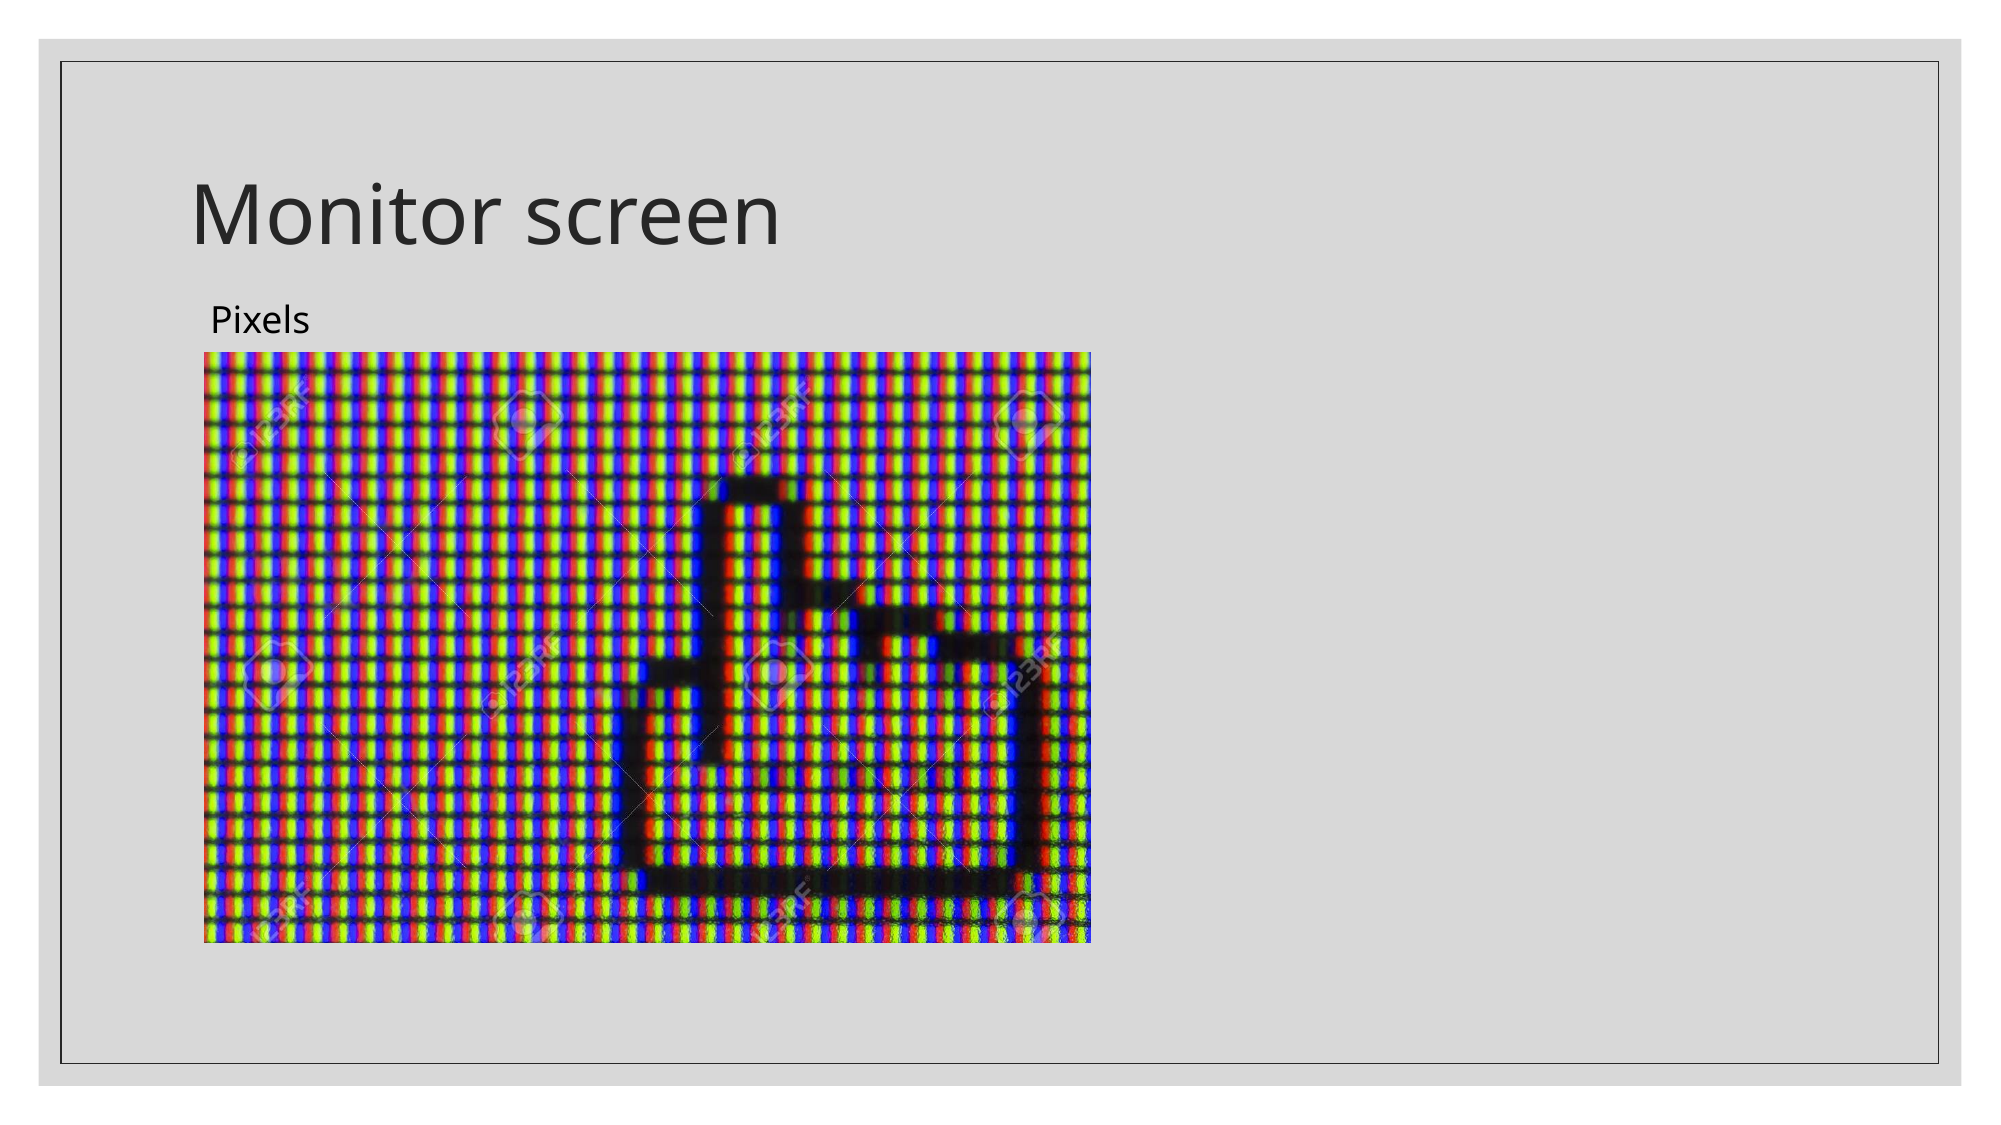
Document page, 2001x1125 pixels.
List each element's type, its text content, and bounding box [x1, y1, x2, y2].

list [204, 352, 1091, 943]
title Monitor screen [174, 105, 1825, 331]
text_box Pixels [195, 289, 578, 349]
